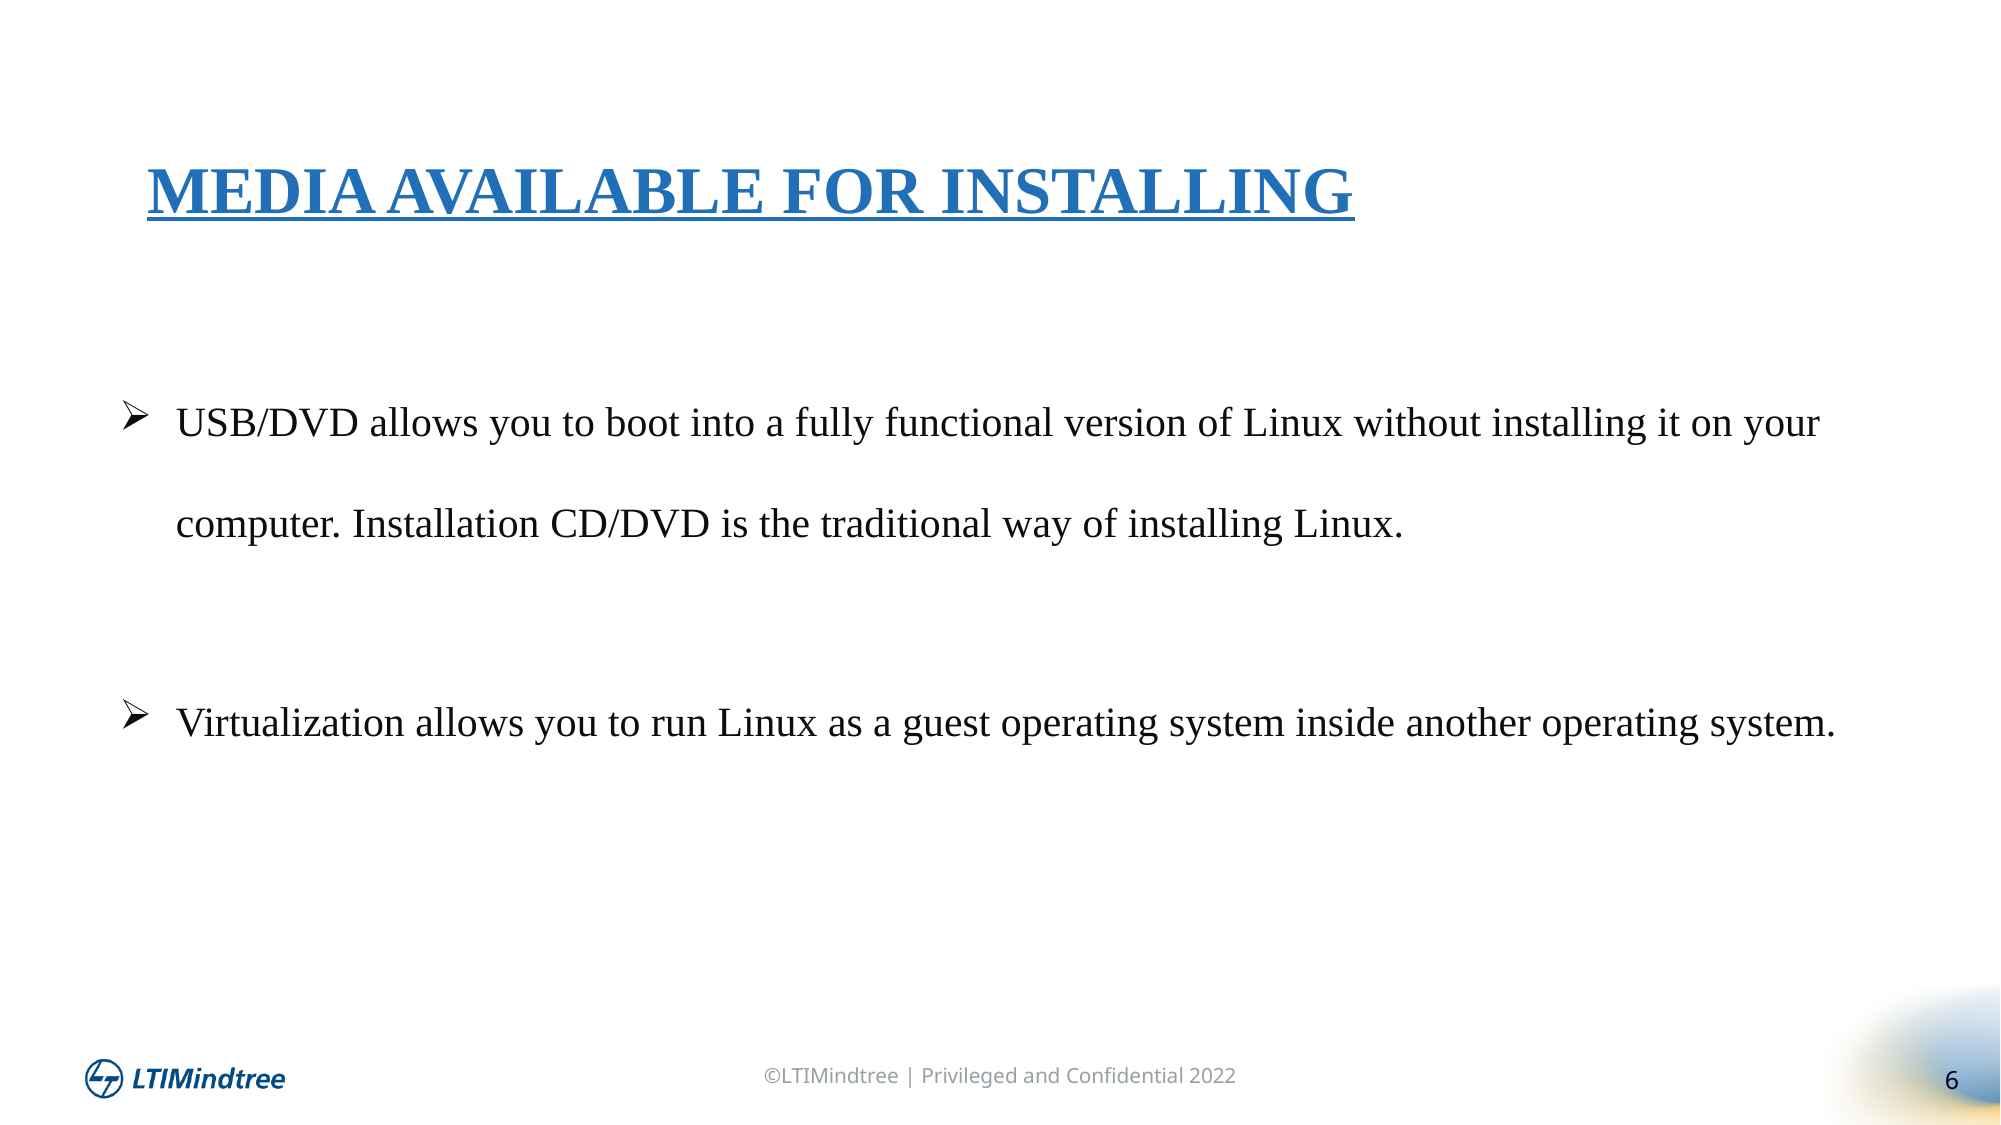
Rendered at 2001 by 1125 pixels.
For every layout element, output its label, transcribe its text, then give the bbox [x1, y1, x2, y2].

picture [1774, 966, 2001, 1125]
text_box MEDIA AVAILABLE FOR INSTALLING [132, 139, 1961, 235]
text_box USB/DVD allows you to boot into a fully functional version of Linux without installing it on your computer. Installation CD/DVD is the traditional way of installing Linux. [104, 337, 1944, 553]
text_box Virtualization allows you to run Linux as a guest operating system inside another operating system. [104, 637, 1944, 752]
